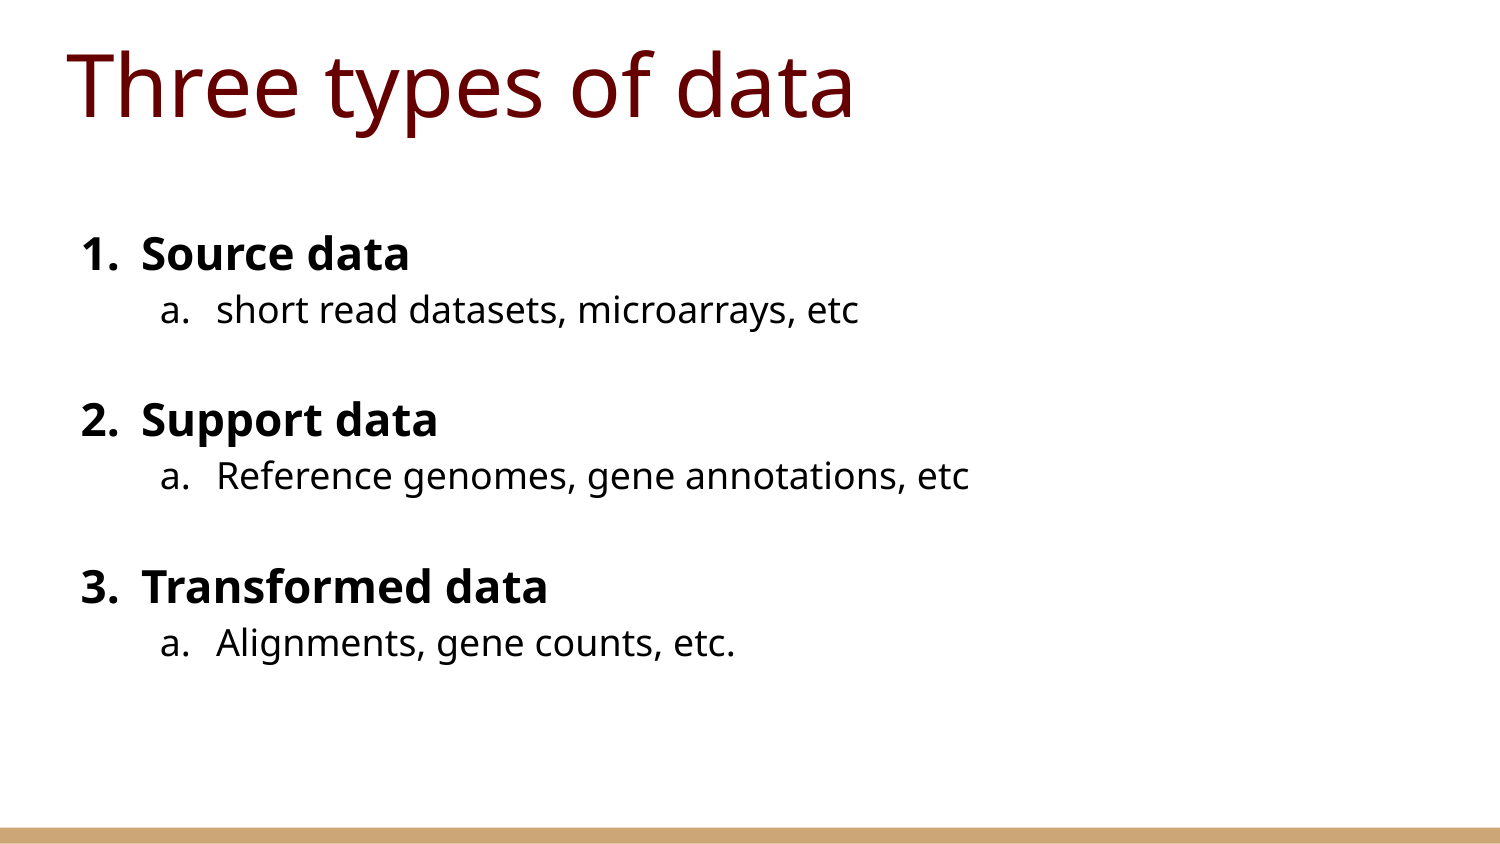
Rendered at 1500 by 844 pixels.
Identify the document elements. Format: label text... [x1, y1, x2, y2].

title Three types of data [51, 14, 1449, 151]
list Source data short read datasets, microarrays, etc Support data Reference genomes, gene annotations, etc Transformed data Alignments, gene counts, etc. [51, 200, 1449, 752]
